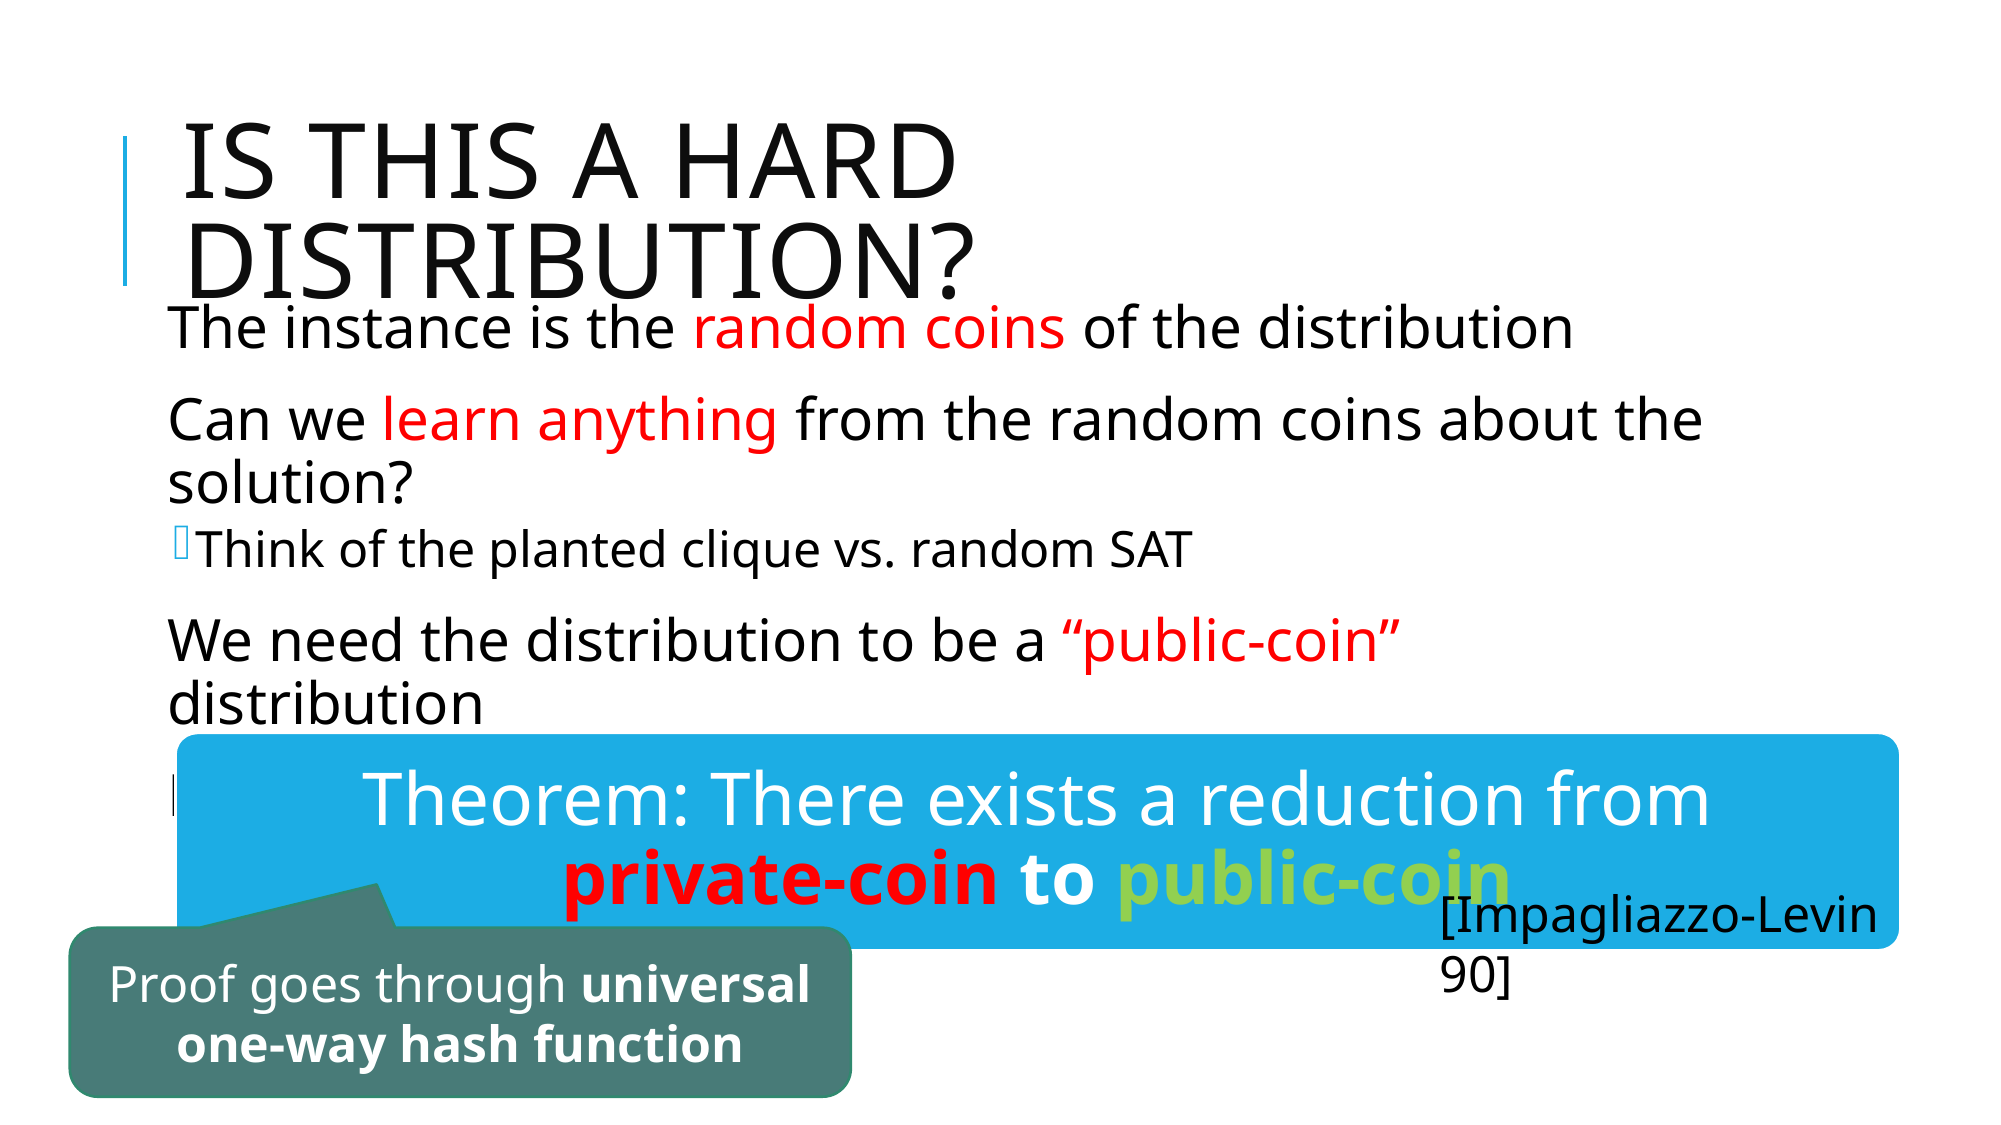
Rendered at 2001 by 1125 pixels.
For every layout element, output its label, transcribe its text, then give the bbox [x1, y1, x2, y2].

text_box Proof goes through universal one-way hash function [68, 926, 853, 1099]
list The instance is the random coins of the distribution Can we learn anything from the random coins about the solution? Think of the planted clique vs. random SAT We need the distribution to be a “public-coin” distribution Do such distributions necessarily exist? [144, 290, 1740, 926]
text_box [175, 732, 1901, 951]
text_box [Impagliazzo-Levin 90] [1425, 874, 1944, 1010]
title Is this a Hard Distribution? [168, 96, 1763, 342]
